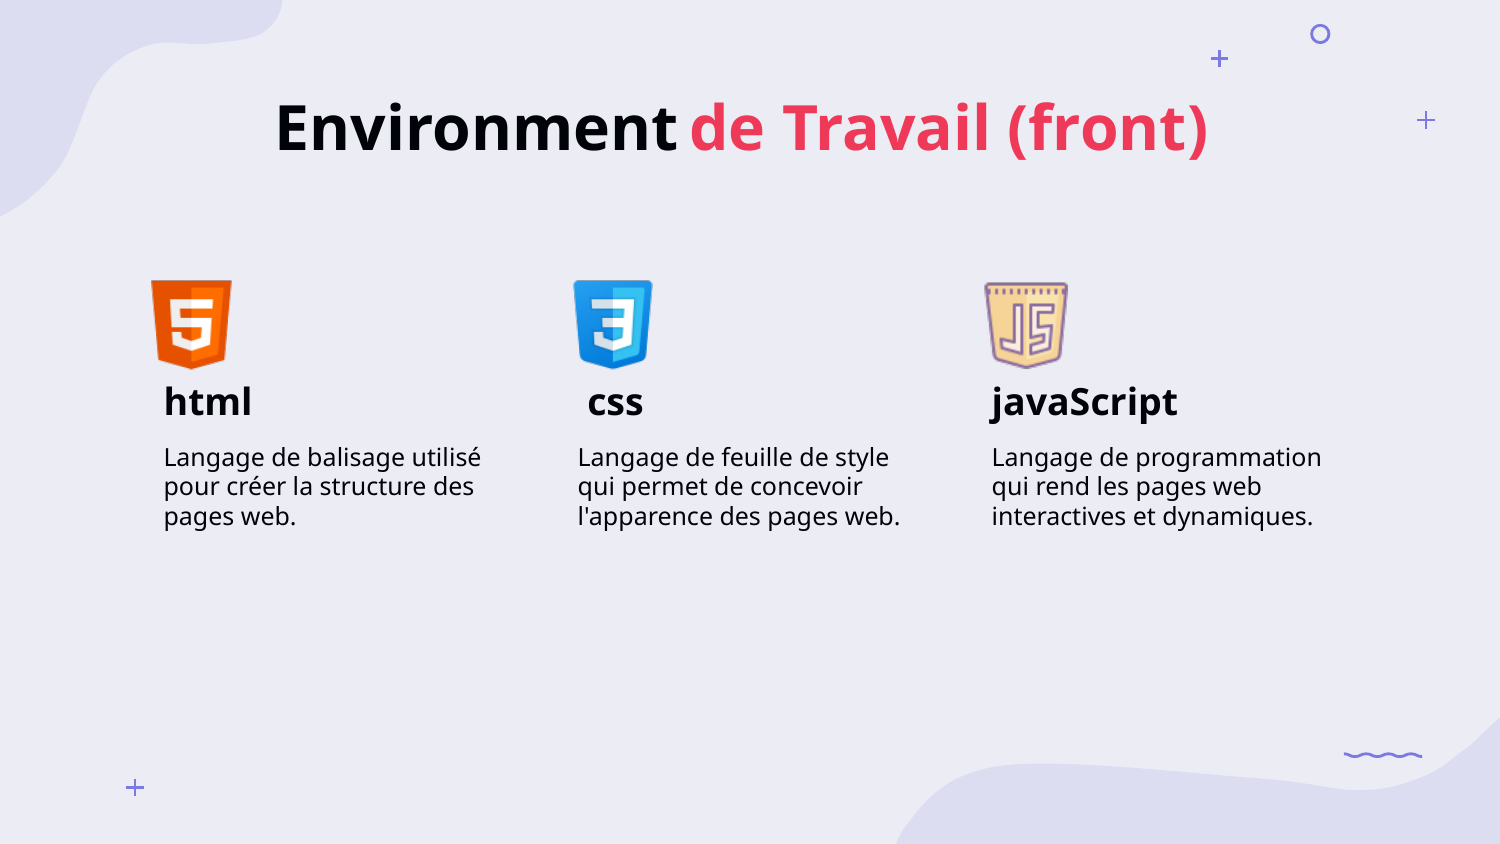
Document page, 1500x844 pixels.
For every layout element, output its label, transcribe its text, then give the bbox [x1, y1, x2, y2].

subtitle Langage de feuille de style qui permet de concevoir l'apparence des pages web. [562, 425, 938, 700]
subtitle html [148, 327, 524, 425]
subtitle css [562, 327, 938, 425]
subtitle Langage de balisage utilisé pour créer la structure des pages web. [148, 425, 524, 700]
subtitle javaScript [976, 327, 1352, 439]
subtitle Langage de programmation qui rend les pages web interactives et dynamiques. [976, 439, 1352, 700]
picture [135, 269, 248, 381]
picture [978, 277, 1074, 373]
title Environment de Travail (front) [118, 72, 1382, 167]
picture [557, 269, 669, 381]
